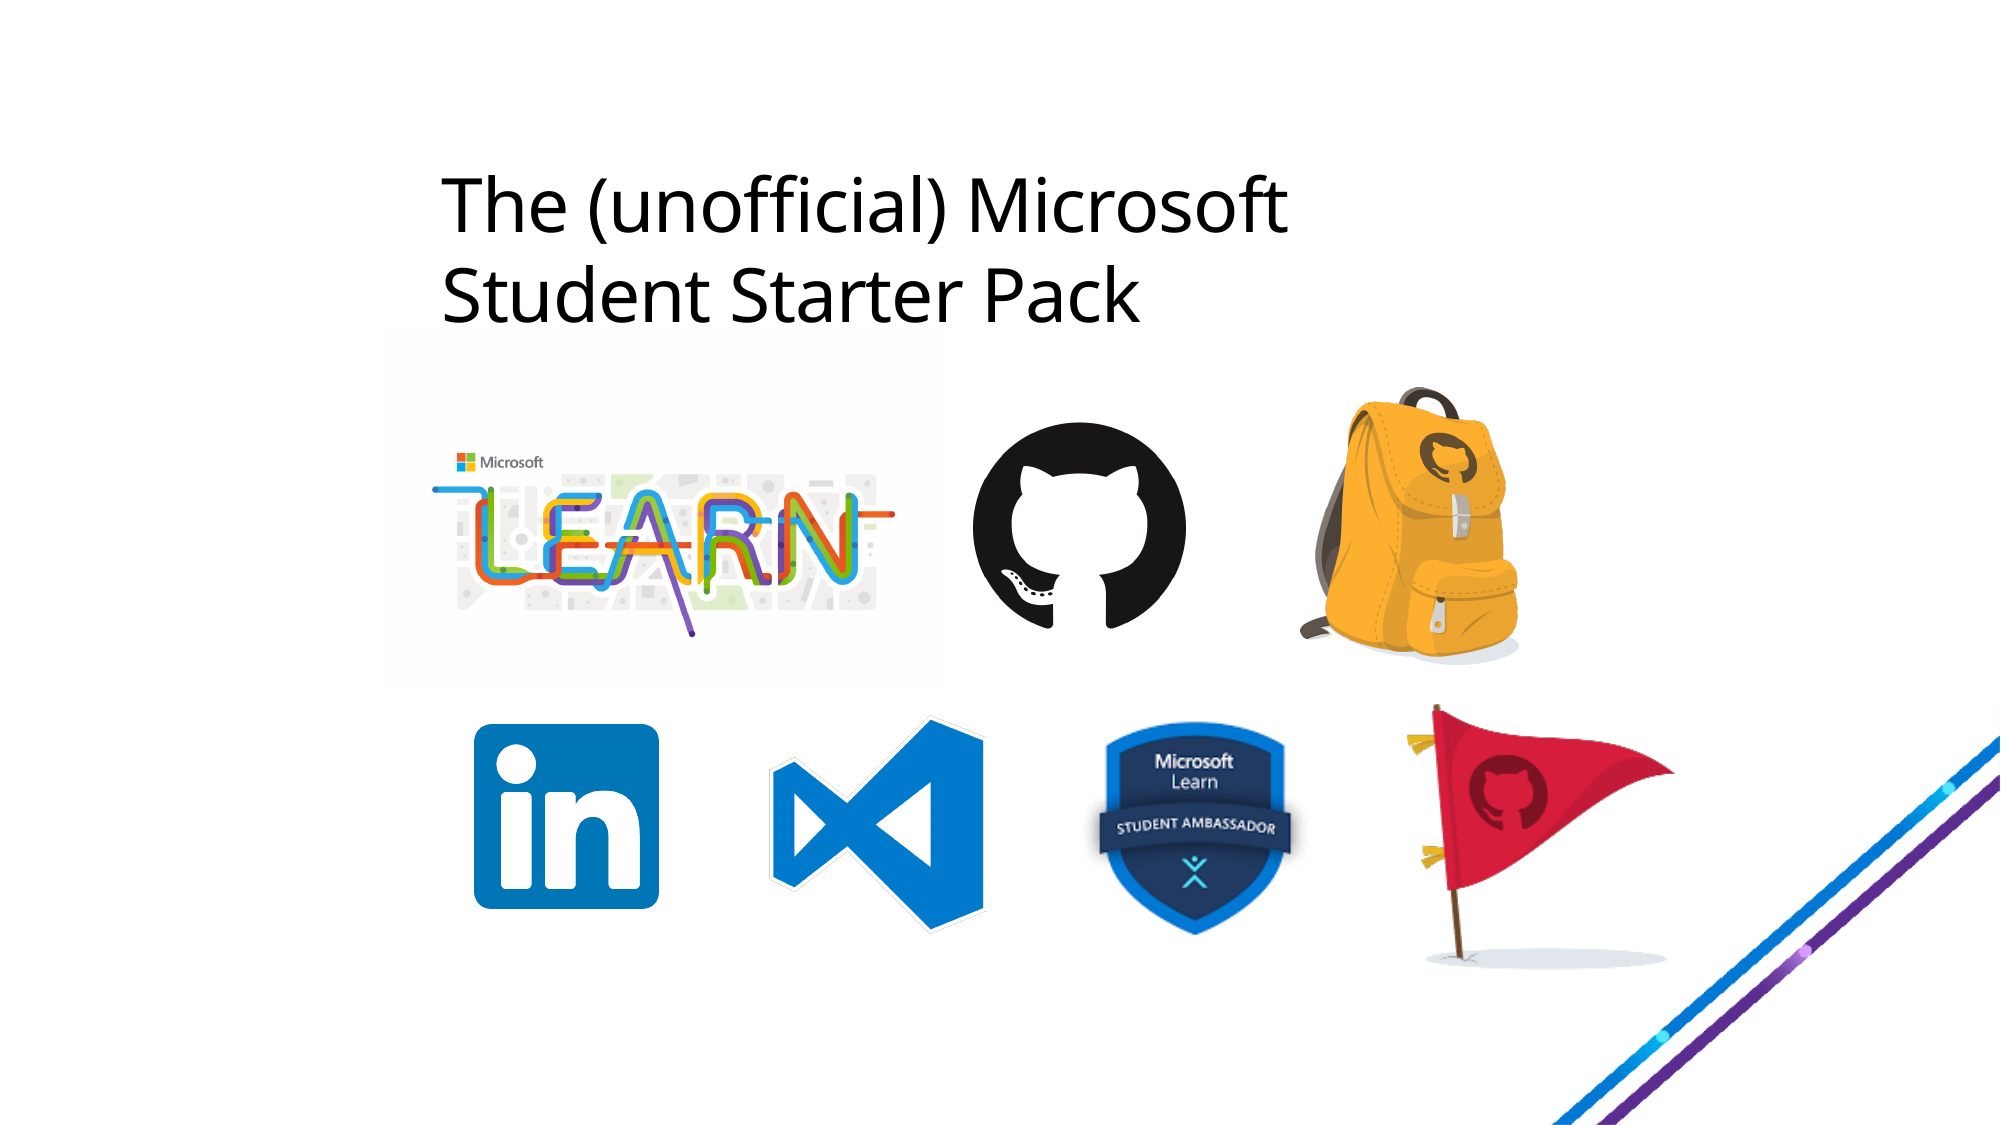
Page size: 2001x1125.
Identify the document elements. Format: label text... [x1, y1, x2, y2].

picture [1554, 738, 1999, 1124]
picture [385, 327, 1542, 1026]
title The (unofficial) Microsoft Student Starter Pack [441, 157, 1559, 369]
picture [1407, 703, 1675, 972]
picture [474, 724, 660, 909]
